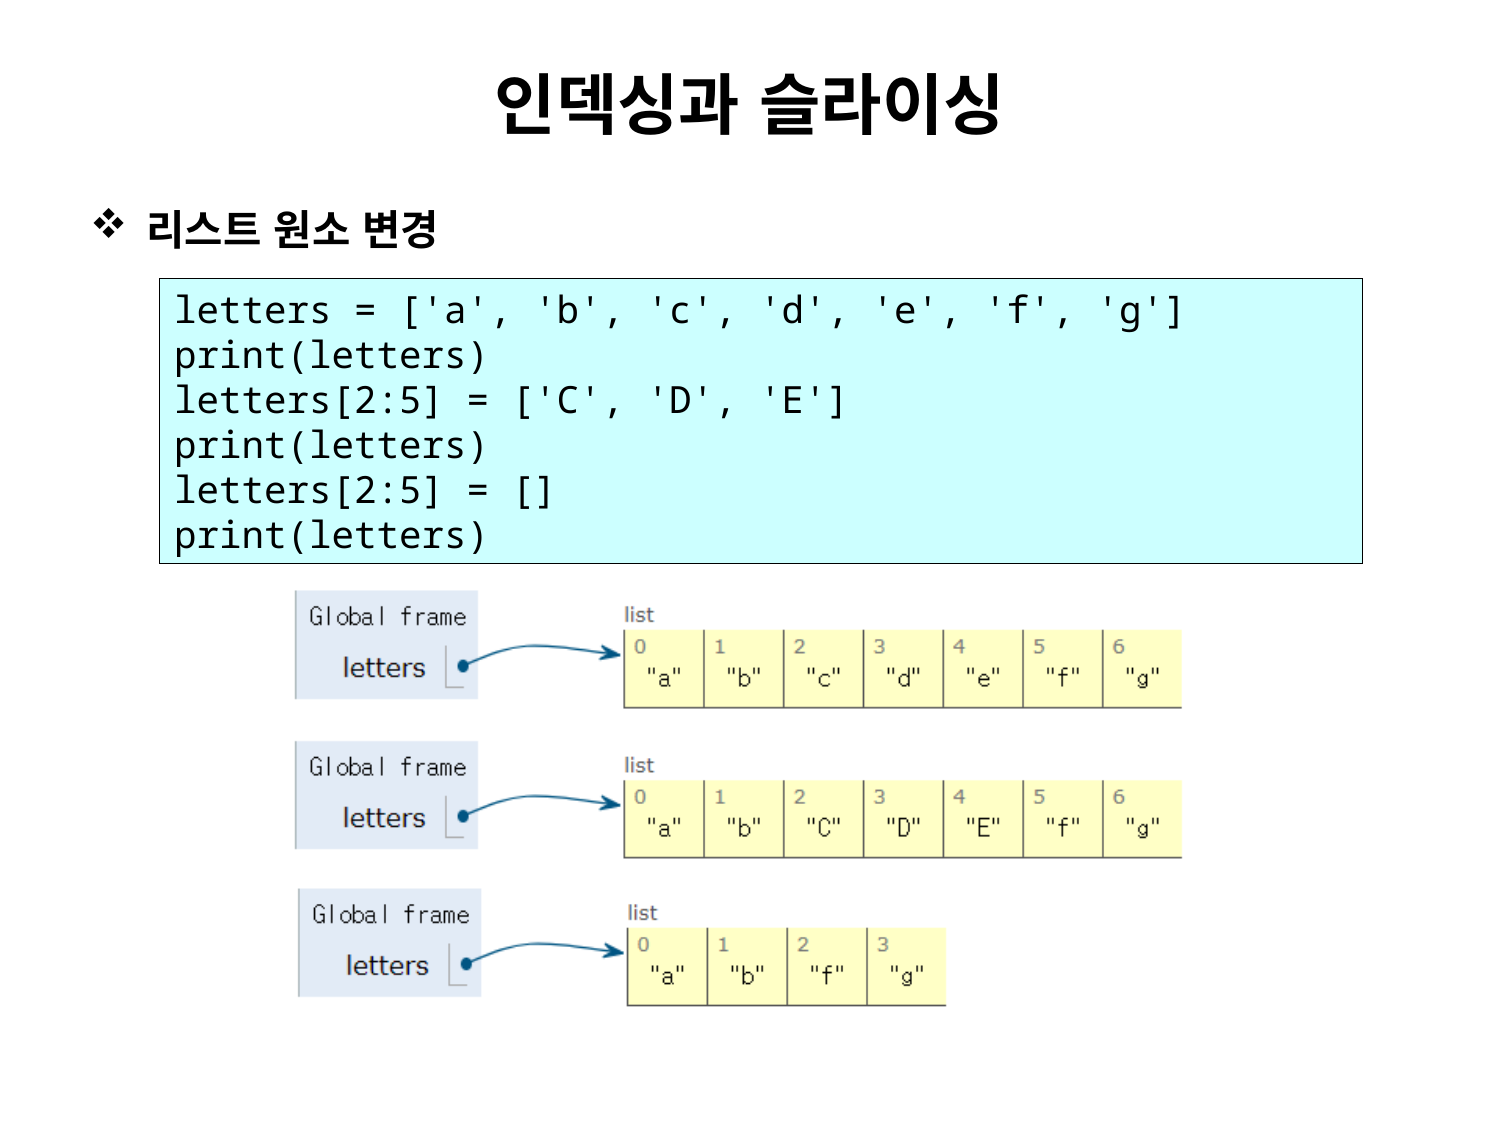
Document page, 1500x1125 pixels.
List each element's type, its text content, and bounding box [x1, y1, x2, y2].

picture [289, 881, 962, 1017]
picture [289, 575, 1193, 724]
list 리스트 원소 변경 [75, 196, 1425, 1071]
picture [289, 731, 1201, 866]
title 인덱싱과 슬라이싱 [75, 45, 1425, 161]
text_box letters = ['a', 'b', 'c', 'd', 'e', 'f', 'g'] print(letters) letters[2:5] = ['C', 'D', 'E'] print(letters) letters[2:5] = [] print(letters) [159, 278, 1363, 564]
